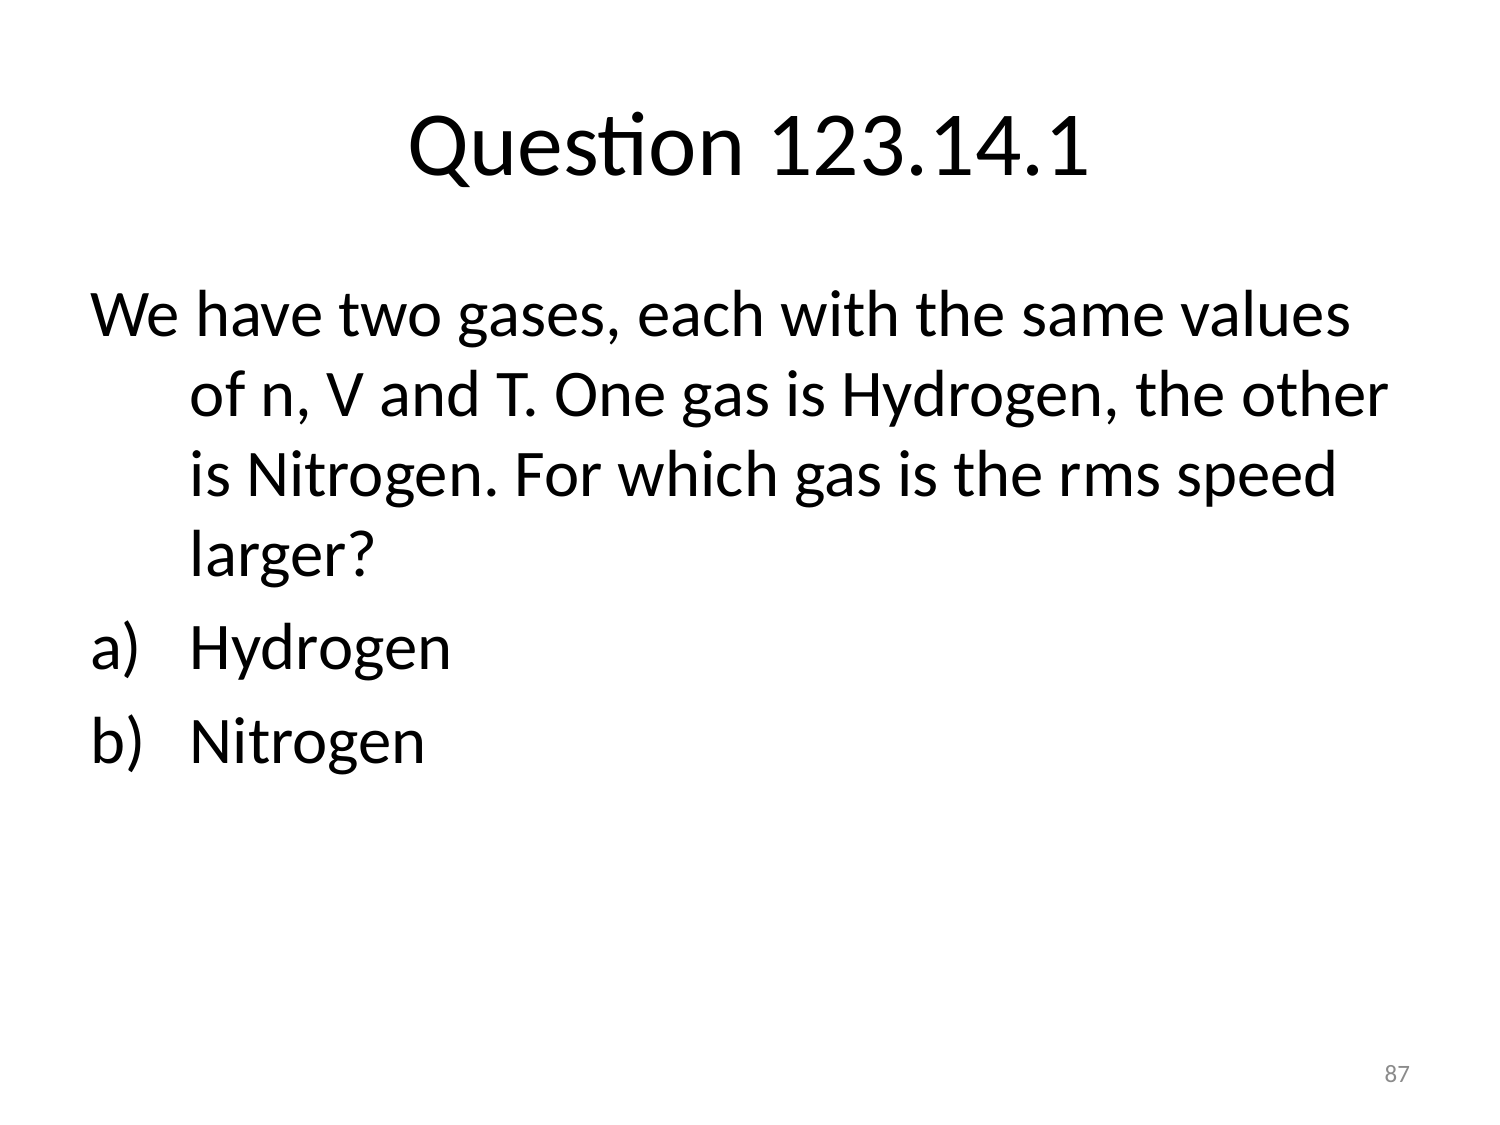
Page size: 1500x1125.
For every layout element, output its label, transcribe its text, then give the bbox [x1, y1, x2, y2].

title Question 123.14.1 [75, 45, 1425, 233]
list We have two gases, each with the same values of n, V and T. One gas is Hydrogen, the other is Nitrogen. For which gas is the rms speed larger? Hydrogen Nitrogen [75, 262, 1425, 1005]
slide_number 87 [1074, 1042, 1425, 1103]
